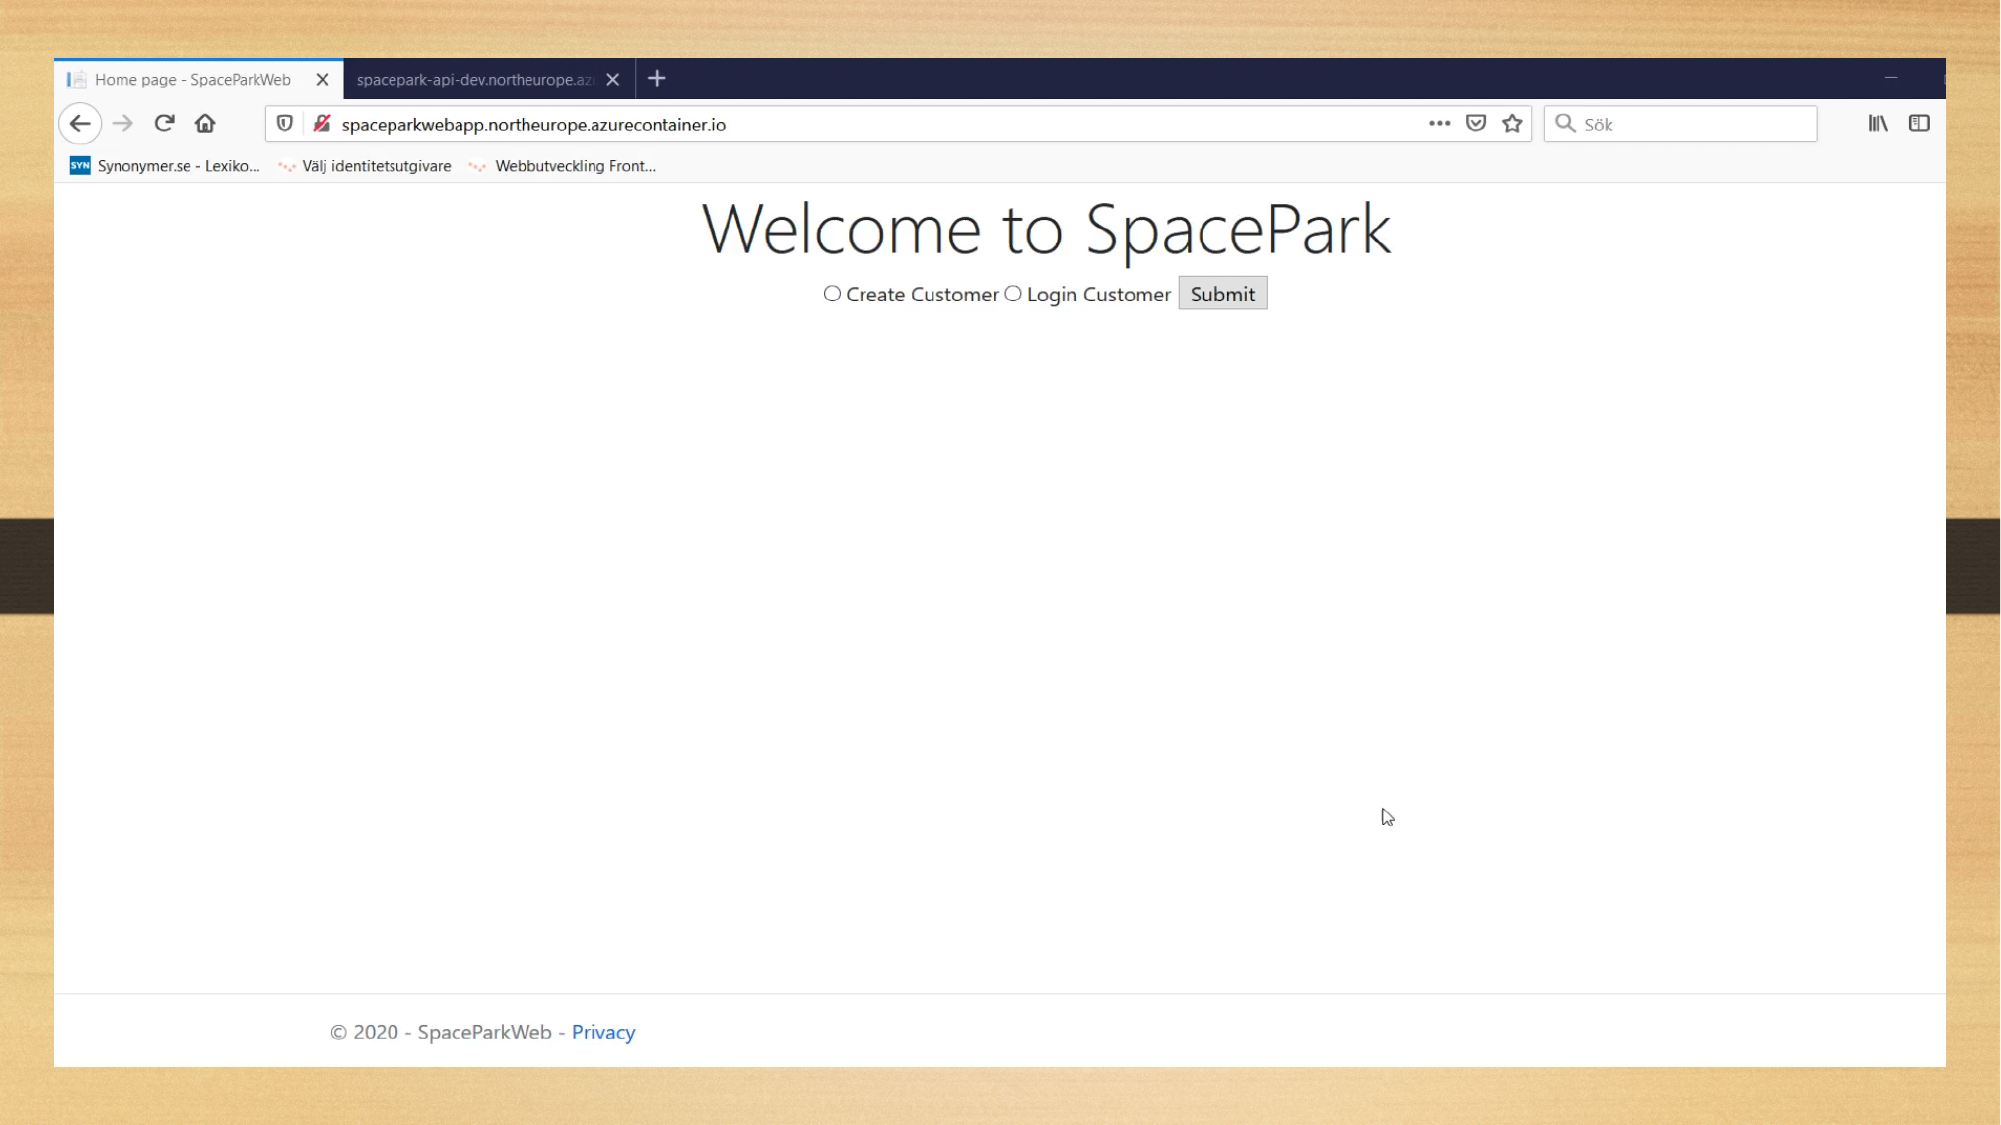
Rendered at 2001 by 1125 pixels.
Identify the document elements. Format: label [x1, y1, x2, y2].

picture [0, 0, 2001, 1125]
text_box [53, 57, 1947, 1068]
